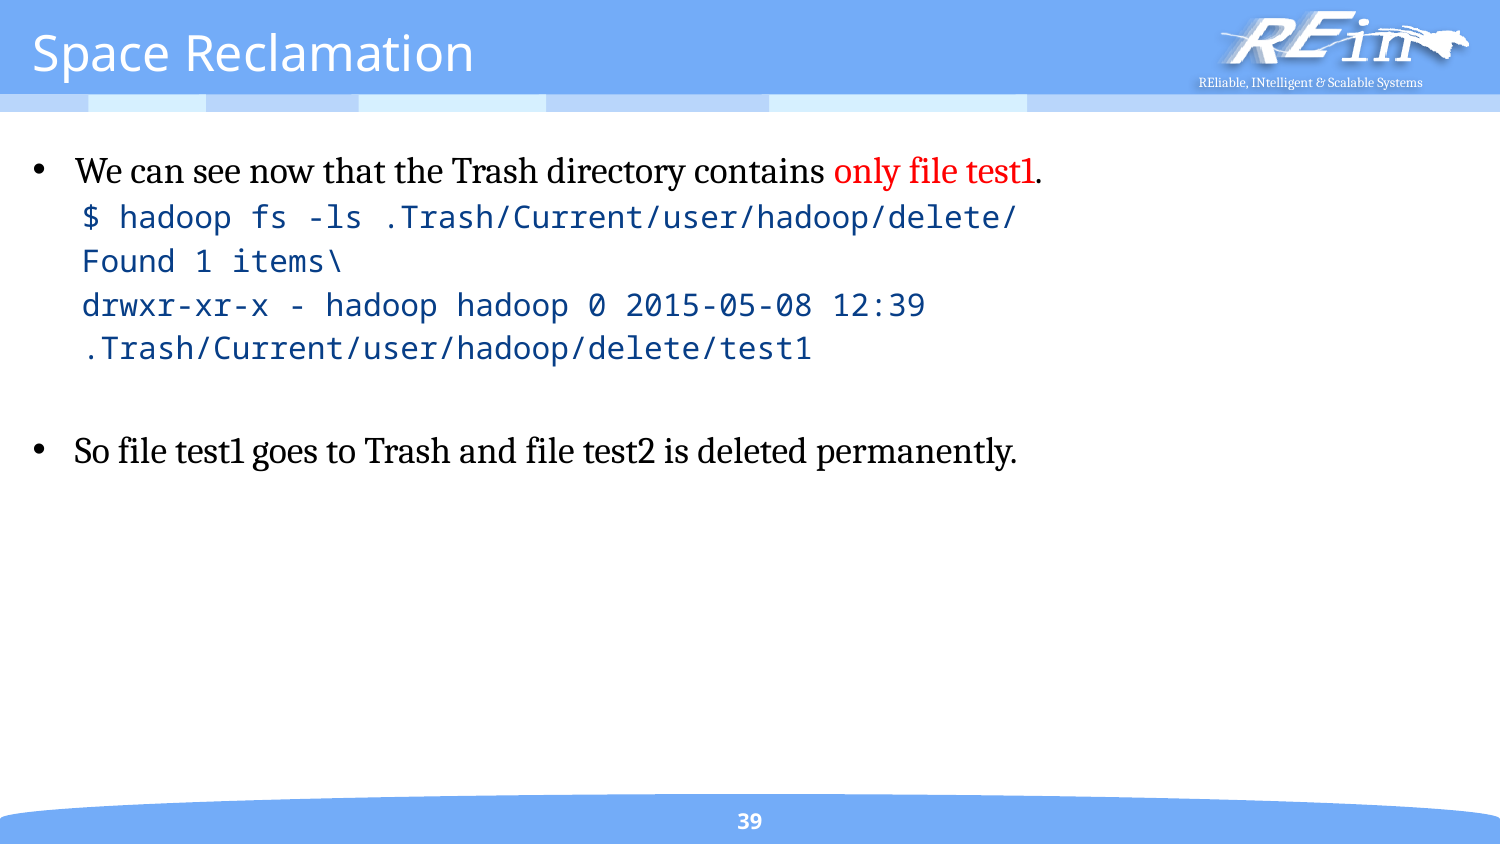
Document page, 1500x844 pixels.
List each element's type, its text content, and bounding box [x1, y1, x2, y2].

list We can see now that the Trash directory contains only file test1. $ hadoop fs -ls .Trash/Current/user/hadoop/delete/ Found 1 items\ drwxr-xr-x - hadoop hadoop 0 2015-05-08 12:39 .Trash/Current/user/hadoop/delete/test1 So file test1 goes to Trash and file test2 is deleted permanently. [17, 138, 1459, 786]
slide_number 39 [667, 802, 833, 842]
title Space Reclamation [17, 17, 1136, 86]
